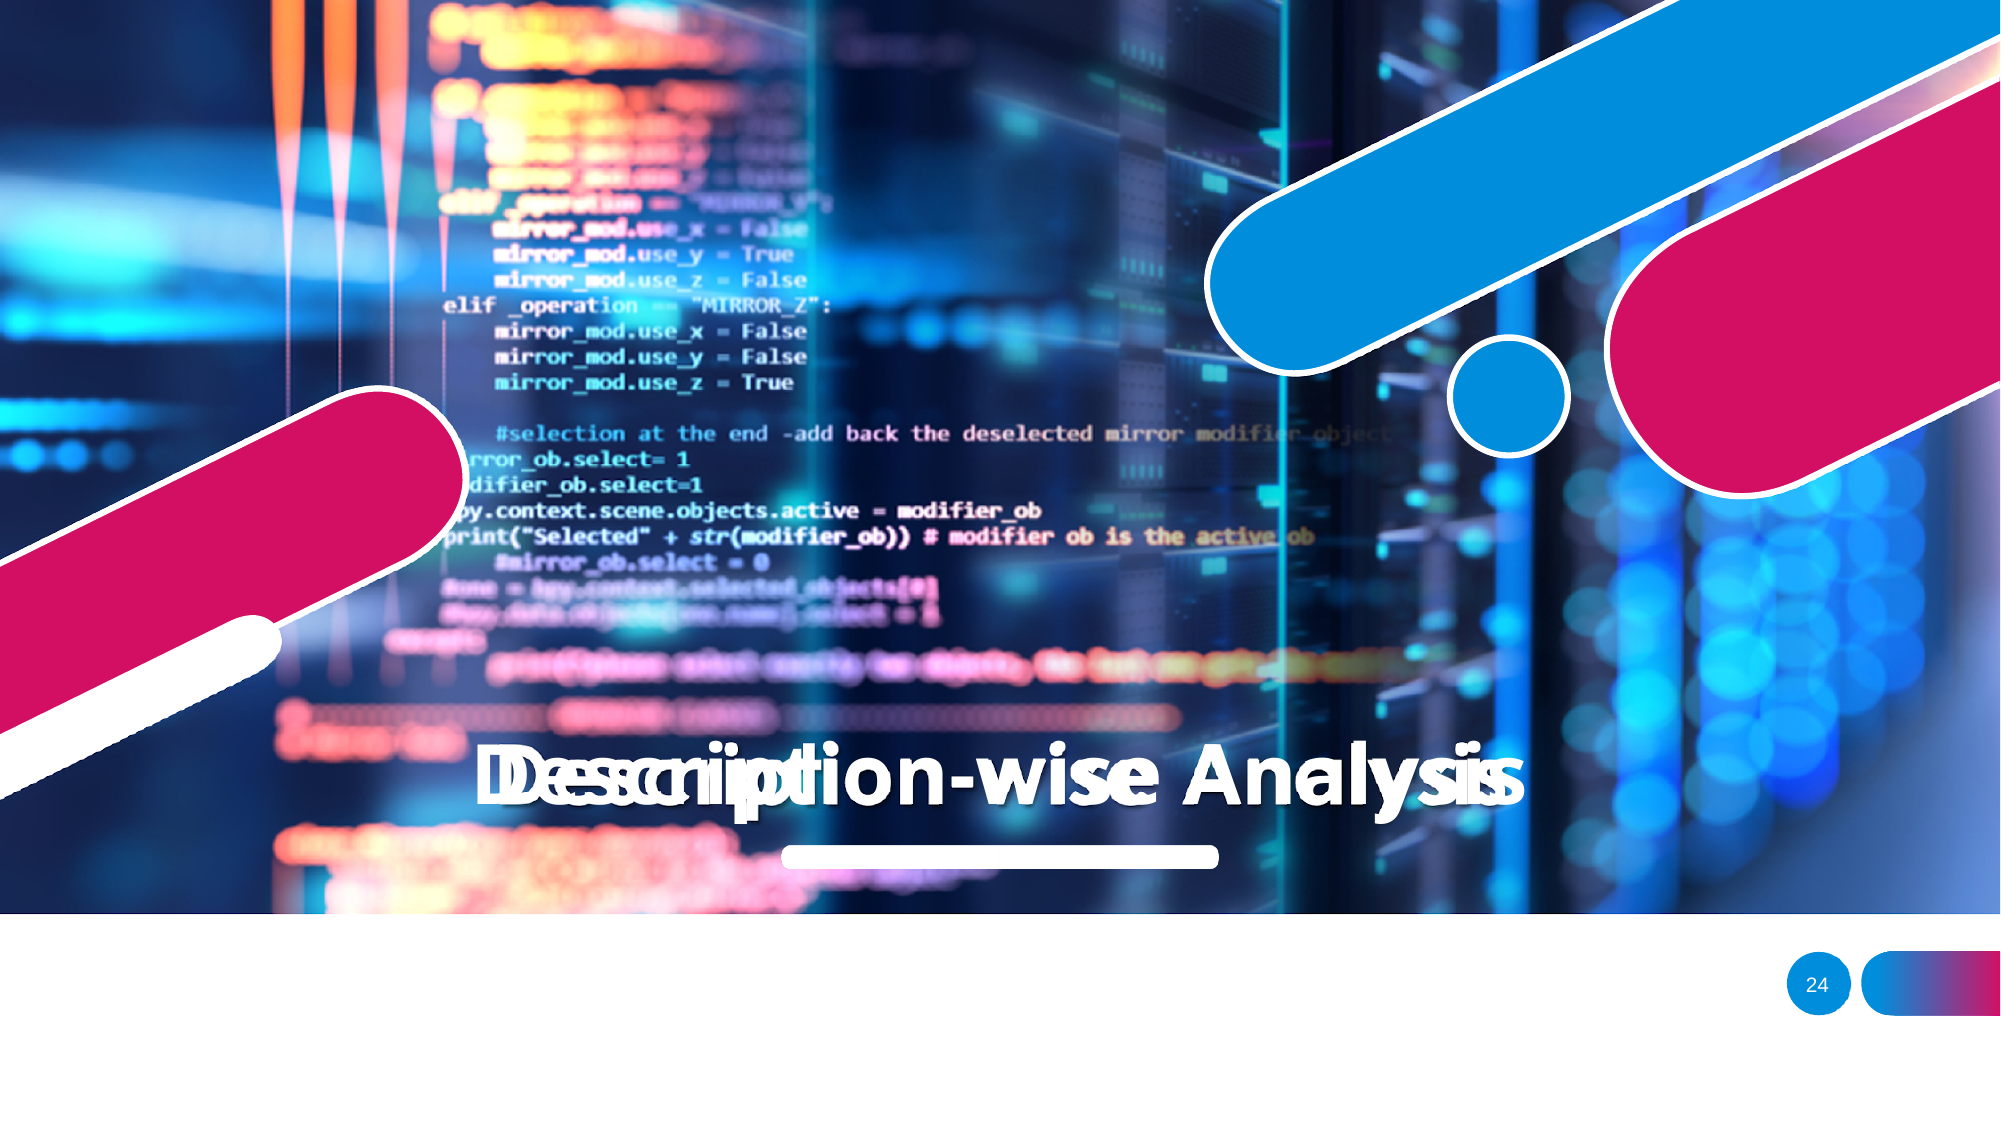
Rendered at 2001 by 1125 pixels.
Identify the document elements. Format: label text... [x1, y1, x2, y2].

picture [0, 0, 2001, 1125]
slide_number ‹#› [1772, 954, 1863, 1015]
